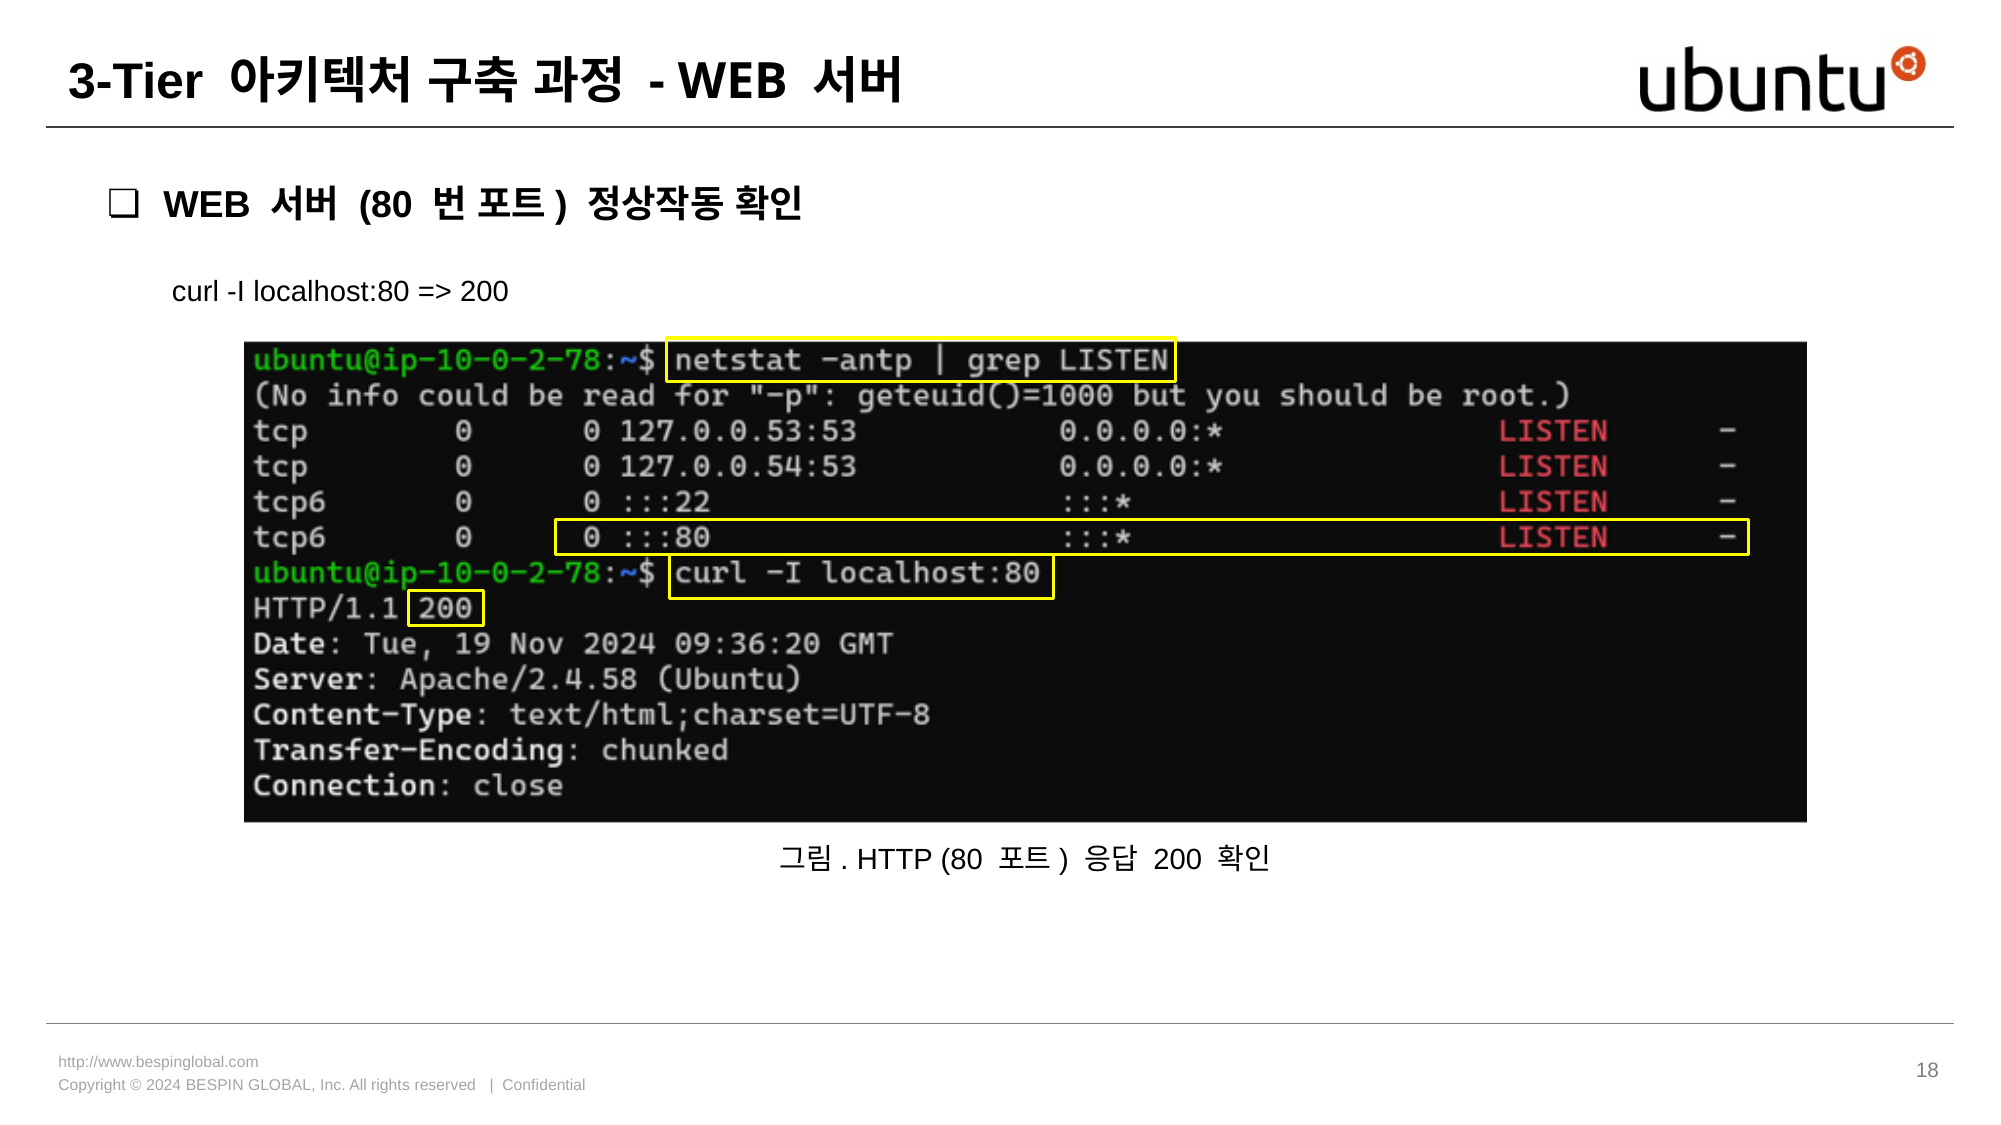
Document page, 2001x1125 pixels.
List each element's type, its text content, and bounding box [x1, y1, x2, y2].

title 3-Tier 아키텍처 구축 과정 - WEB 서버 [68, 40, 1621, 125]
text_box WEB 서버 (80 번 포트) 정상작동 확인 [73, 170, 151, 241]
picture [1626, 35, 1940, 125]
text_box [156, 142, 1807, 1022]
